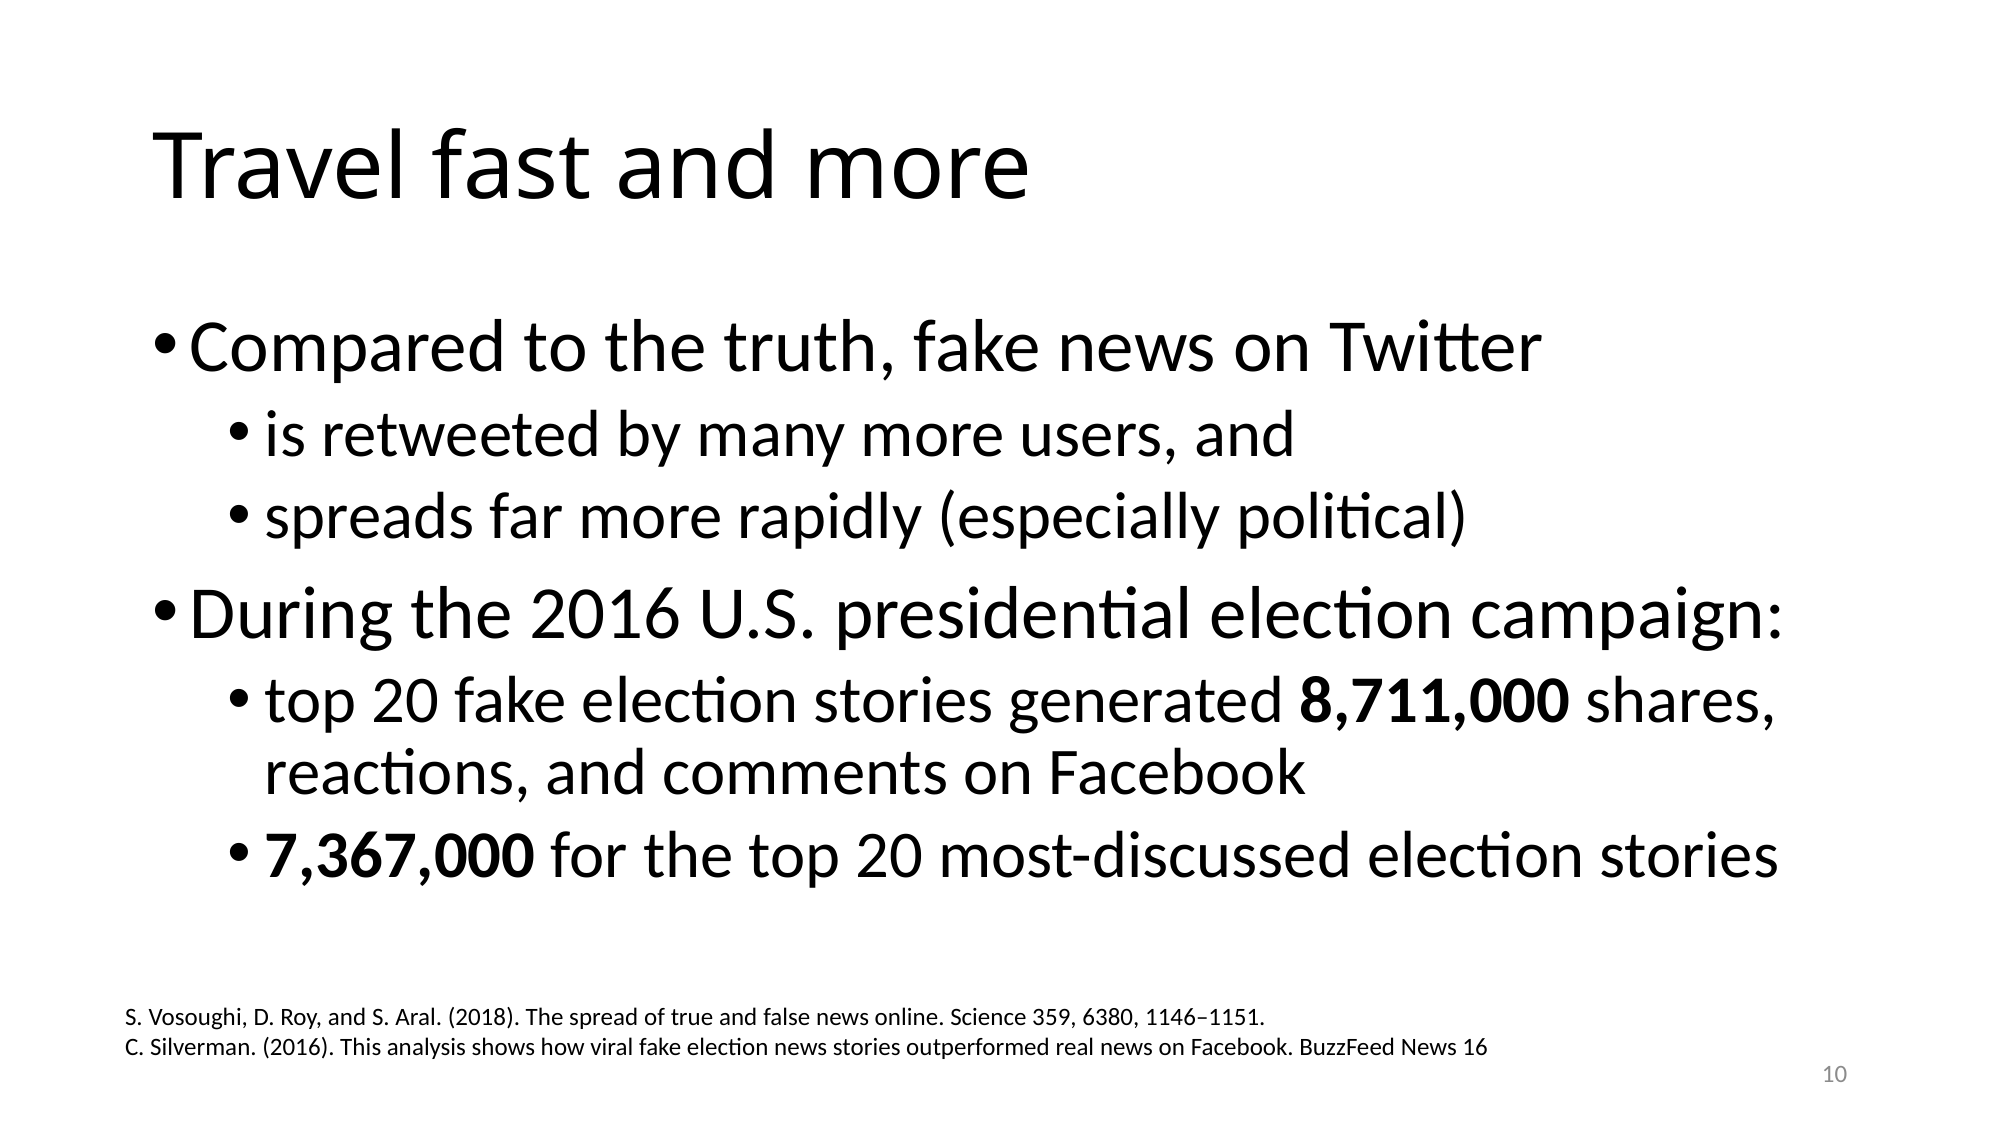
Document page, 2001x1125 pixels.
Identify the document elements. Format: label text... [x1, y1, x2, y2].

text_box S. Vosoughi, D. Roy, and S. Aral. (2018). The spread of true and false news online. Science 359, 6380, 1146–1151. C. Silverman. (2016). This analysis shows how viral fake election news stories outperformed real news on Facebook. BuzzFeed News 16 [110, 993, 1560, 1098]
list Compared to the truth, fake news on Twitter is retweeted by many more users, and spreads far more rapidly (especially political) During the 2016 U.S. presidential election campaign: top 20 fake election stories generated 8,711,000 shares, reactions, and comments on Facebook 7,367,000 for the top 20 most-discussed election stories [137, 299, 1863, 1014]
title Travel fast and more [137, 59, 1863, 278]
slide_number 10 [1412, 1042, 1863, 1103]
